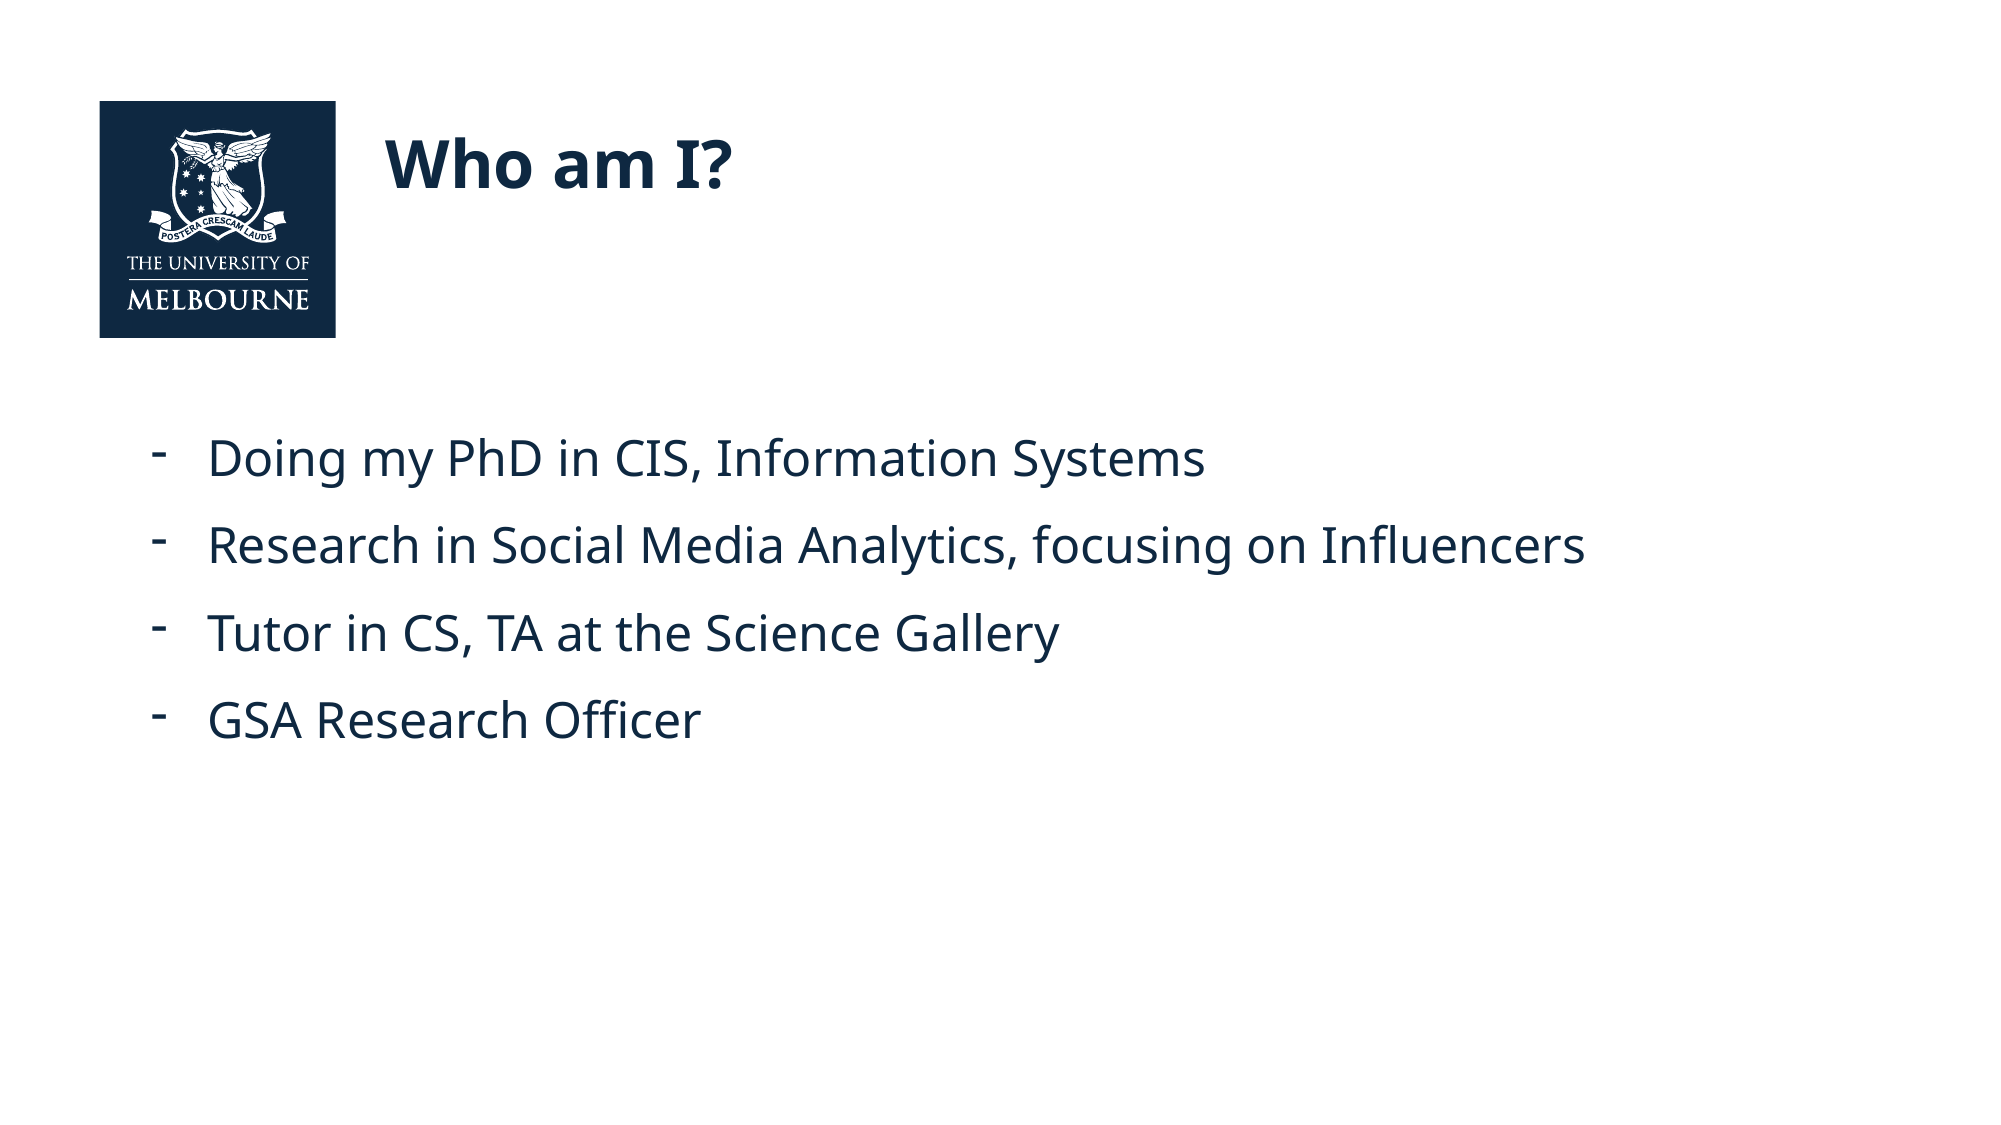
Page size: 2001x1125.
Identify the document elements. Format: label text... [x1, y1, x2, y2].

subtitle Doing my PhD in CIS, Information Systems Research in Social Media Analytics, focusing on Influencers Tutor in CS, TA at the Science Gallery GSA Research Officer [136, 418, 1698, 792]
text_box Who am I? [370, 124, 2000, 270]
